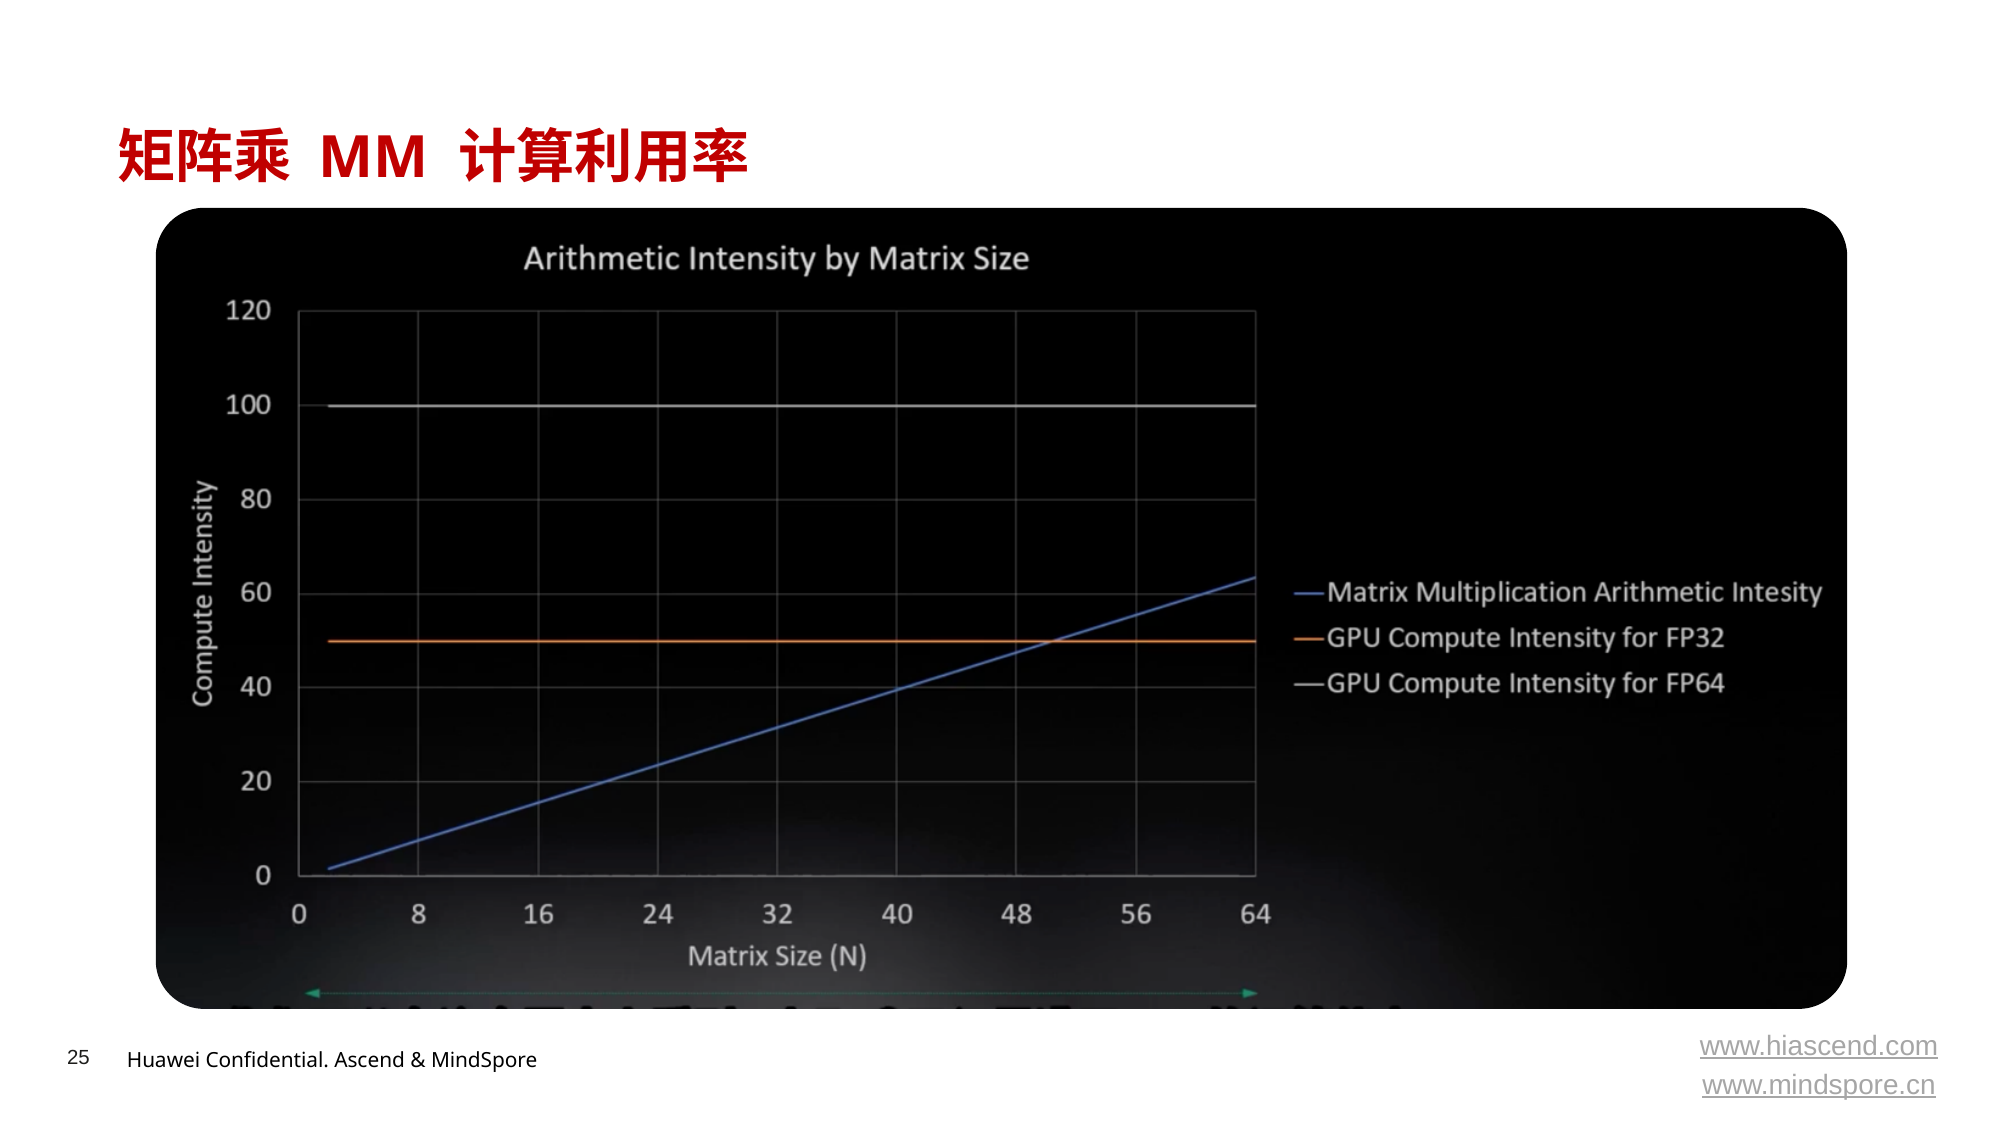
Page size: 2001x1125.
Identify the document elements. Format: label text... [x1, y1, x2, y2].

picture [155, 207, 1848, 1010]
title 矩阵乘 MM 计算利用率 [102, 111, 1901, 209]
